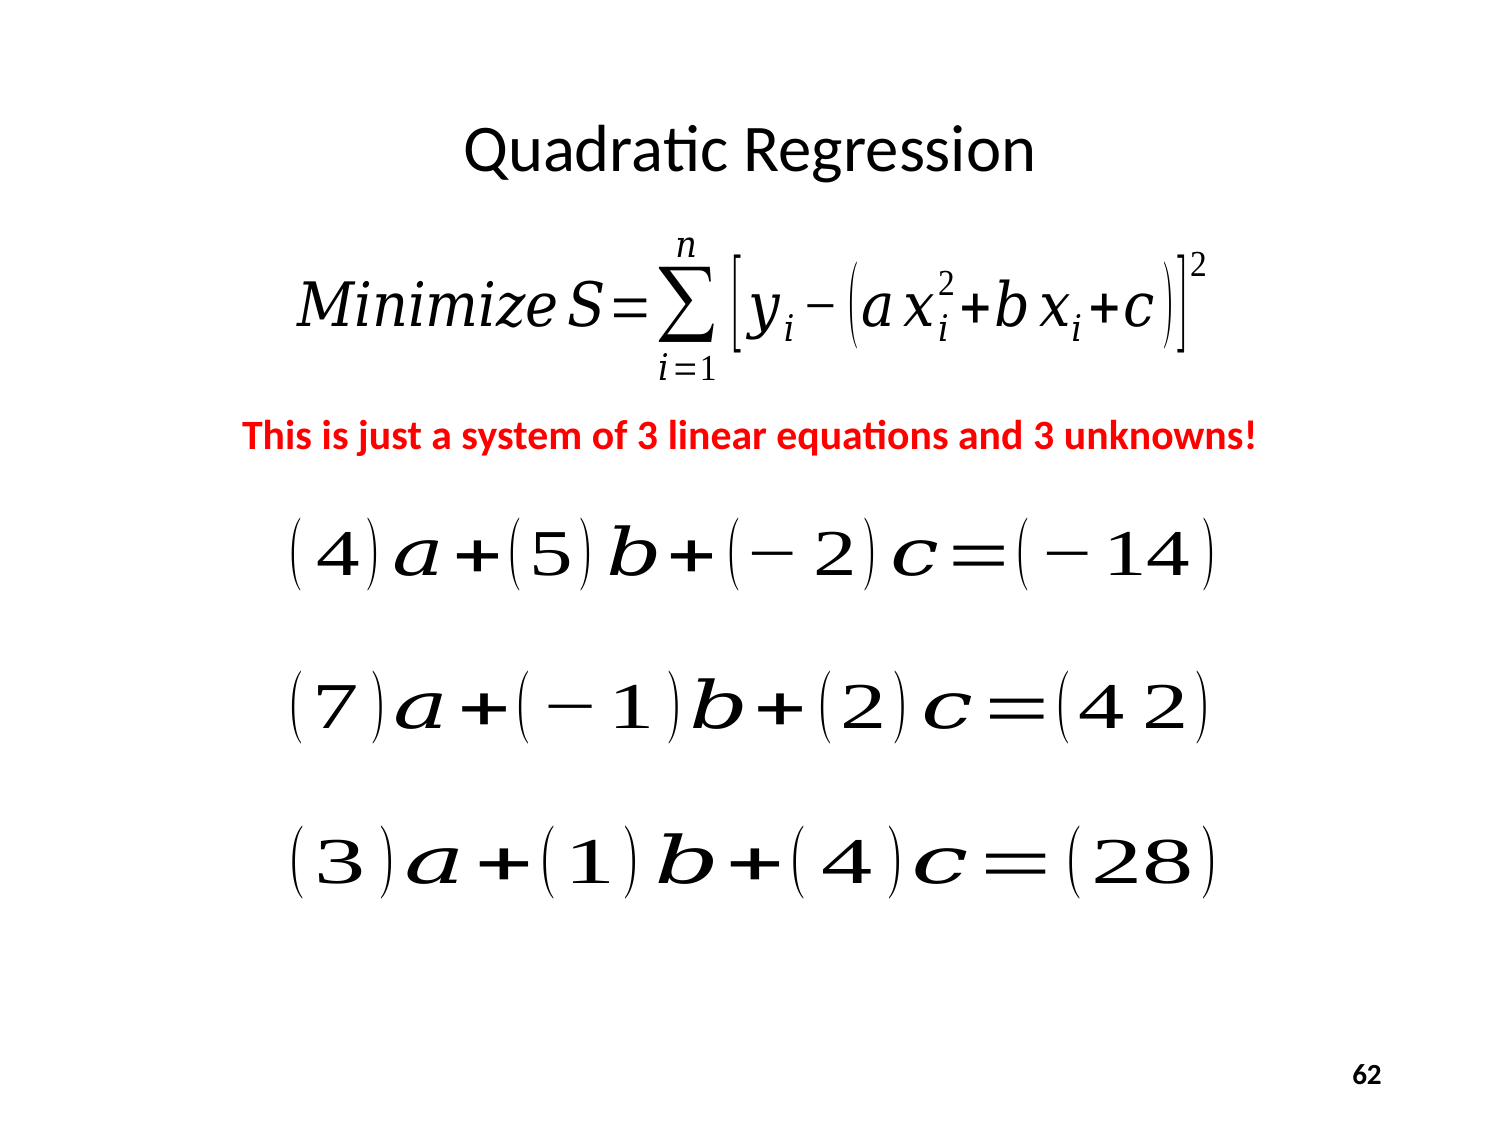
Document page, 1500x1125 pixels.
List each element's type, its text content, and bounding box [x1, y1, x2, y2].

slide_number 62 [1059, 1042, 1397, 1103]
title Quadratic Regression [103, 59, 1397, 241]
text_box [288, 513, 1220, 903]
text_box This is just a system of 3 linear equations and 3 unknowns! [192, 400, 1308, 466]
